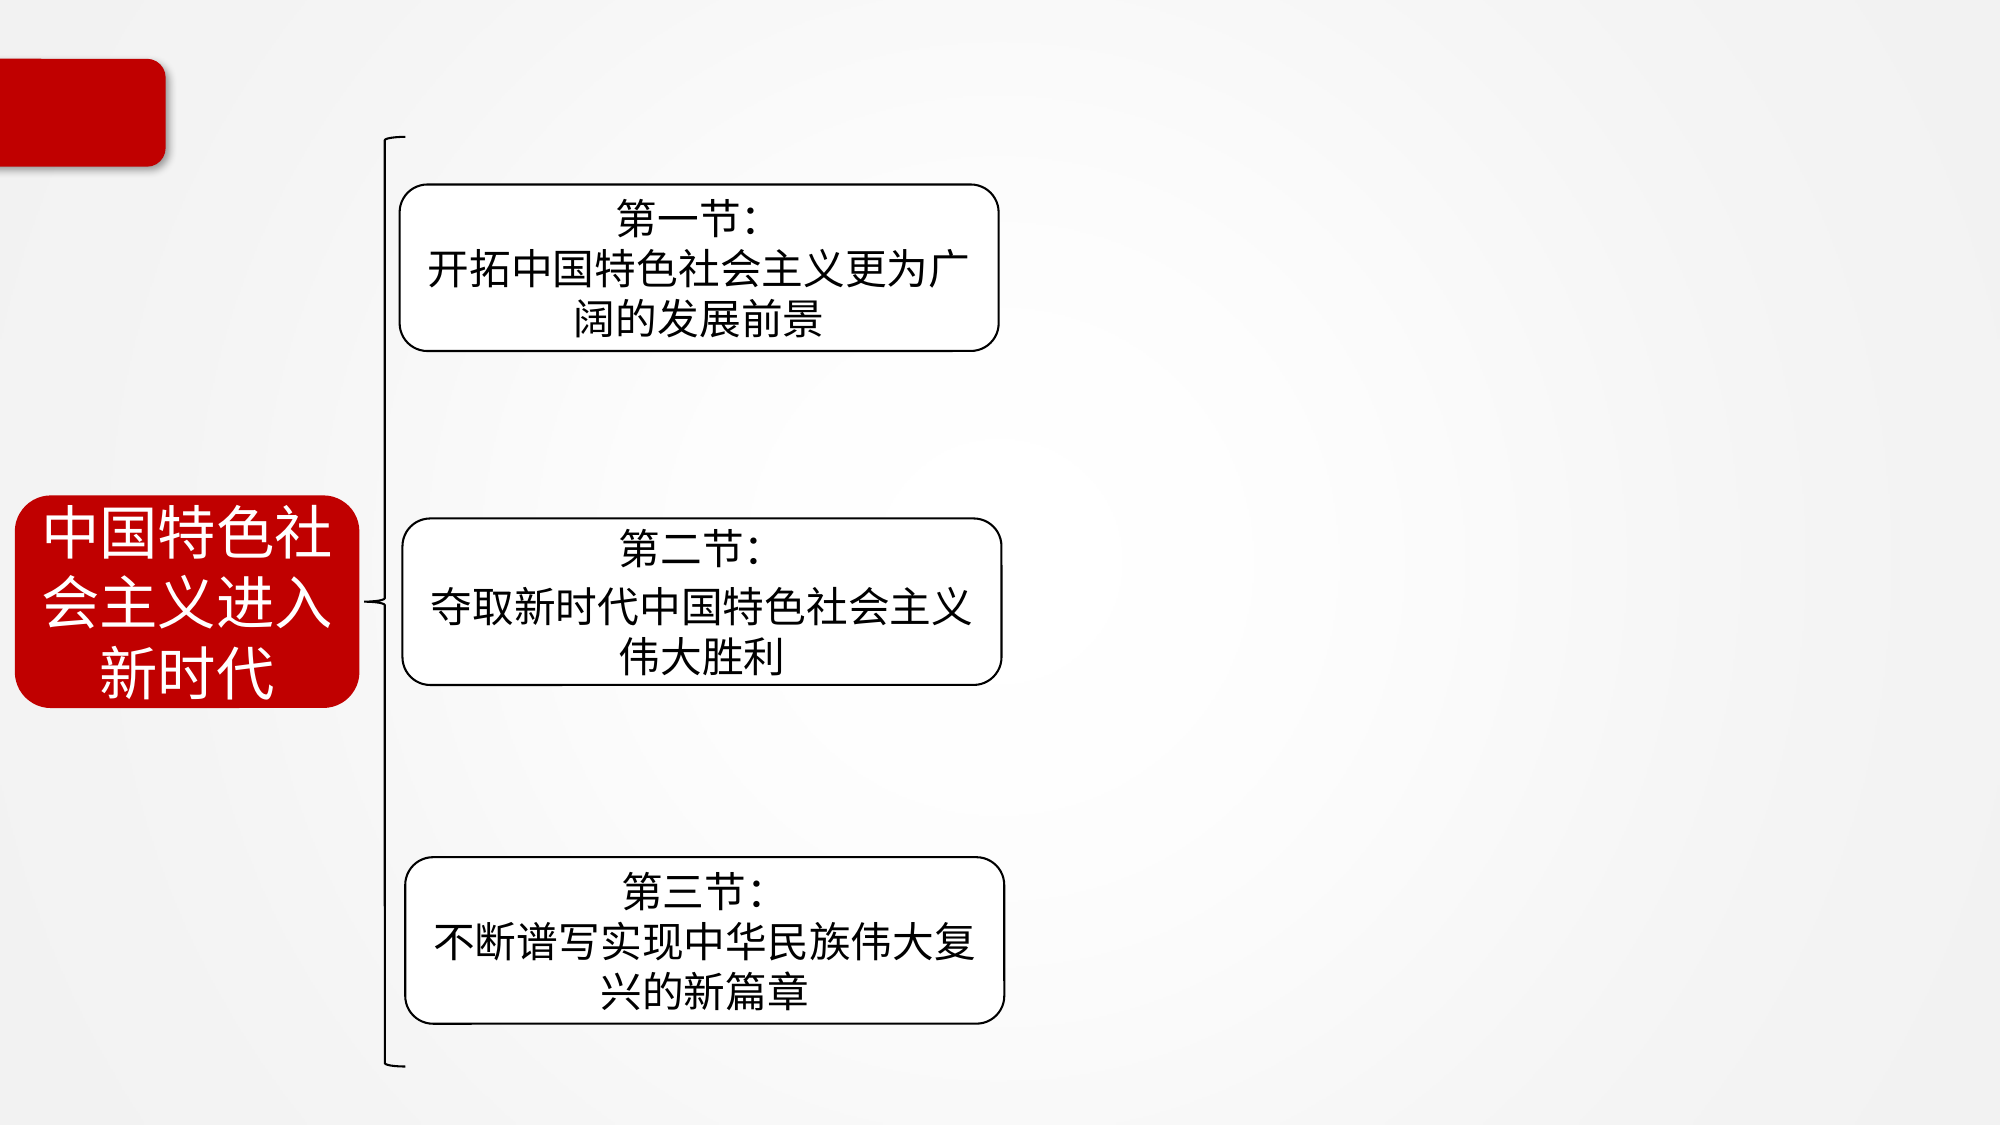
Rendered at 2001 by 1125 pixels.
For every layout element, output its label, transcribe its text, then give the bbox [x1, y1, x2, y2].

text_box 第二节： 夺取新时代中国特色社会主义伟大胜利 [401, 517, 1003, 687]
text_box 中国特色社会主义进入新时代 [14, 495, 360, 709]
picture [0, 0, 2000, 1125]
text_box [364, 135, 406, 1068]
text_box 第三节： 不断谱写实现中华民族伟大复兴的新篇章 [404, 856, 1006, 1025]
text_box 第一节： 开拓中国特色社会主义更为广阔的发展前景 [398, 183, 1000, 353]
